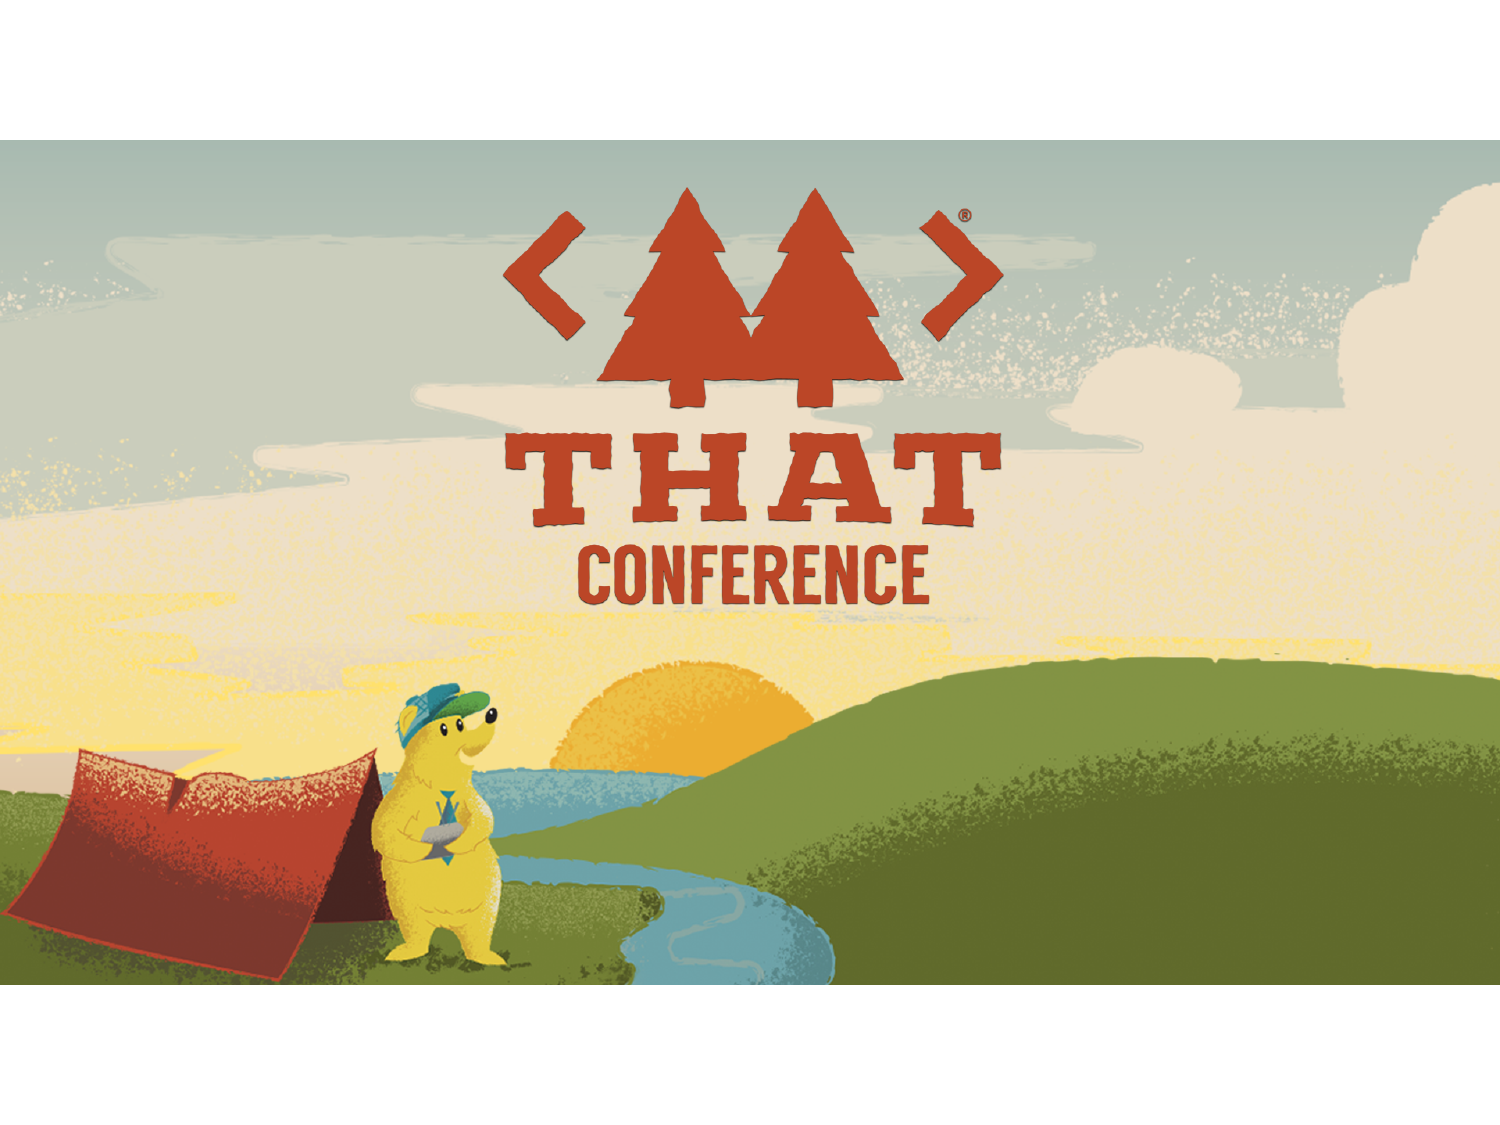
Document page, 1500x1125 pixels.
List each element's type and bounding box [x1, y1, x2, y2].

picture [0, 140, 1500, 985]
